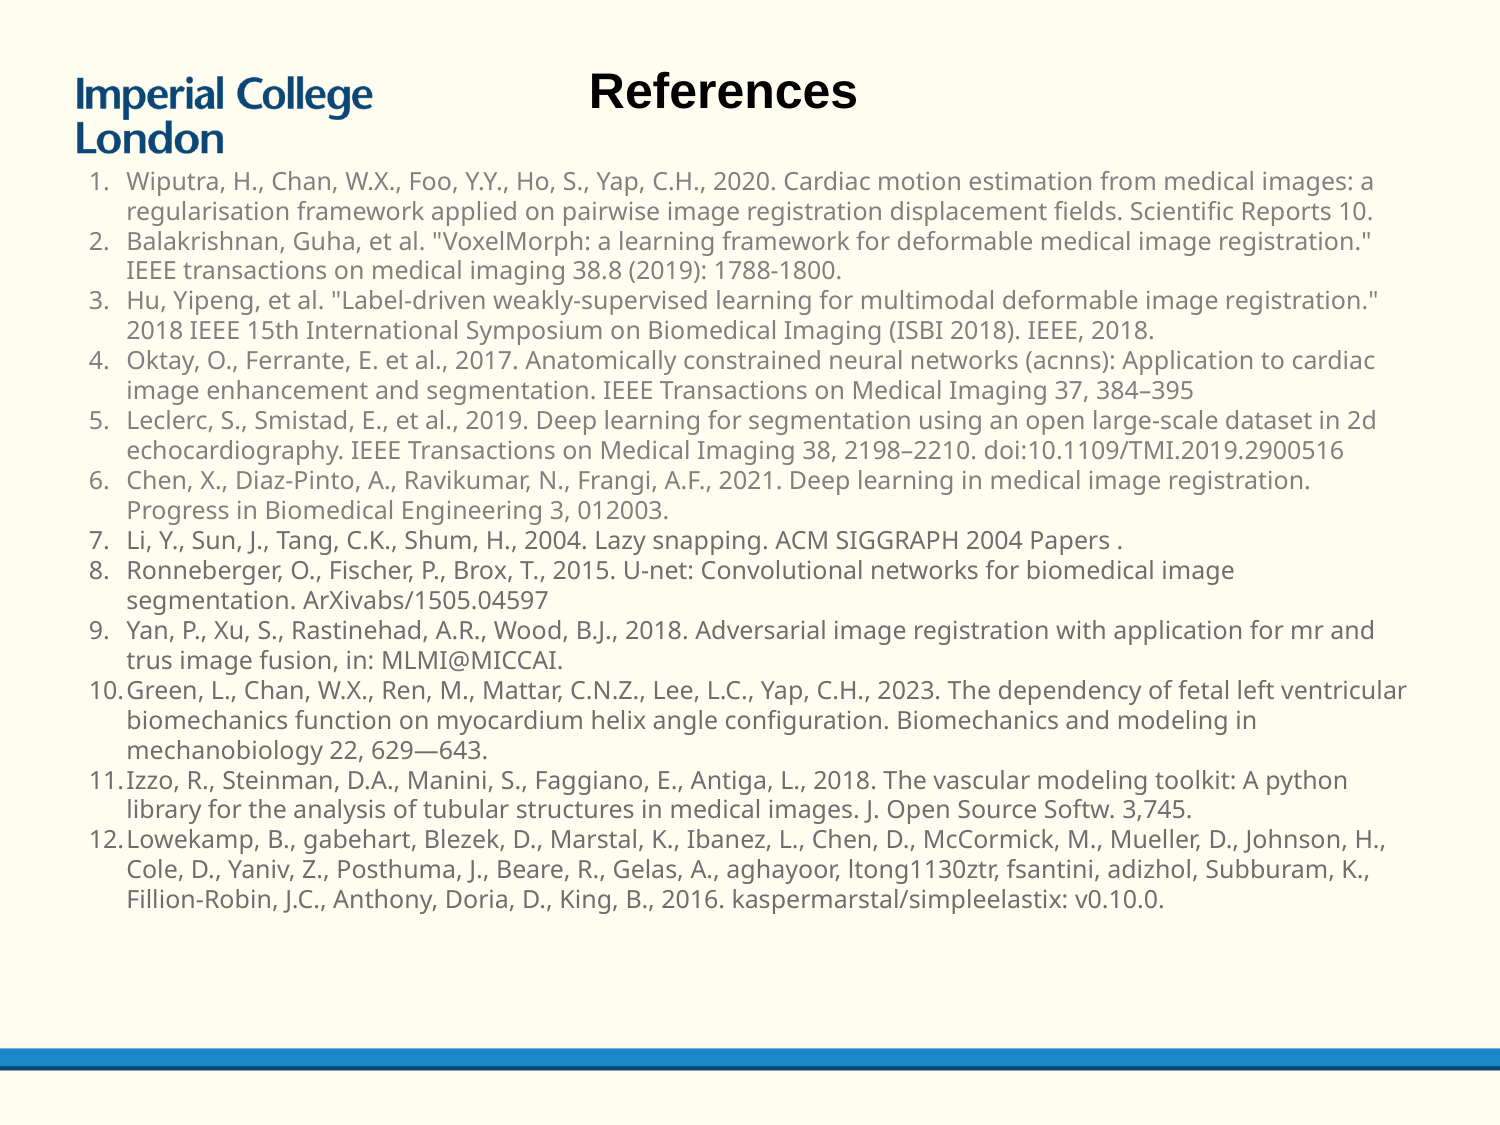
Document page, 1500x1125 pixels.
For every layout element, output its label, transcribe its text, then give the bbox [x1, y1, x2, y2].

text_box Wiputra, H., Chan, W.X., Foo, Y.Y., Ho, S., Yap, C.H., 2020. Cardiac motion estimation from medical images: a regularisation framework applied on pairwise image registration displacement fields. Scientific Reports 10. Balakrishnan, Guha, et al. "VoxelMorph: a learning framework for deformable medical image registration." IEEE transactions on medical imaging 38.8 (2019): 1788-1800. Hu, Yipeng, et al. "Label-driven weakly-supervised learning for multimodal deformable image registration." 2018 IEEE 15th International Symposium on Biomedical Imaging (ISBI 2018). IEEE, 2018. Oktay, O., Ferrante, E. et al., 2017. Anatomically constrained neural networks (acnns): Application to cardiac image enhancement and segmentation. IEEE Transactions on Medical Imaging 37, 384–395 Leclerc, S., Smistad, E., et al., 2019. Deep learning for segmentation using an open large-scale dataset in 2d echocardiography. IEEE Transactions on Medical Imaging 38, 2198–2210. doi:10.1109/TMI.2019.2900516 Chen, X., Diaz-Pinto, A., Ravikumar, N., Frangi, A.F., 2021. Deep learning in medical image registration. Progress in Biomedical Engineering 3, 012003. Li, Y., Sun, J., Tang, C.K., Shum, H., 2004. Lazy snapping. ACM SIGGRAPH 2004 Papers . Ronneberger, O., Fischer, P., Brox, T., 2015. U-net: Convolutional networks for biomedical image segmentation. ArXivabs/1505.04597 Yan, P., Xu, S., Rastinehad, A.R., Wood, B.J., 2018. Adversarial image registration with application for mr and trus image fusion, in: MLMI@MICCAI. Green, L., Chan, W.X., Ren, M., Mattar, C.N.Z., Lee, L.C., Yap, C.H., 2023. The dependency of fetal left ventricular biomechanics function on myocardium helix angle configuration. Biomechanics and modeling in mechanobiology 22, 629—643. Izzo, R., Steinman, D.A., Manini, S., Faggiano, E., Antiga, L., 2018. The vascular modeling toolkit: A python library for the analysis of tubular structures in medical images. J. Open Source Softw. 3,745. Lowekamp, B., gabehart, Blezek, D., Marstal, K., Ibanez, L., Chen, D., McCormick, M., Mueller, D., Johnson, H., Cole, D., Yaniv, Z., Posthuma, J., Beare, R., Gelas, A., aghayoor, ltong1130ztr, fsantini, adizhol, Subburam, K., Fillion-Robin, J.C., Anthony, Doria, D., King, B., 2016. kaspermarstal/simpleelastix: v0.10.0. [74, 157, 1426, 922]
title References [332, 43, 1115, 127]
picture [0, 0, 1500, 1125]
